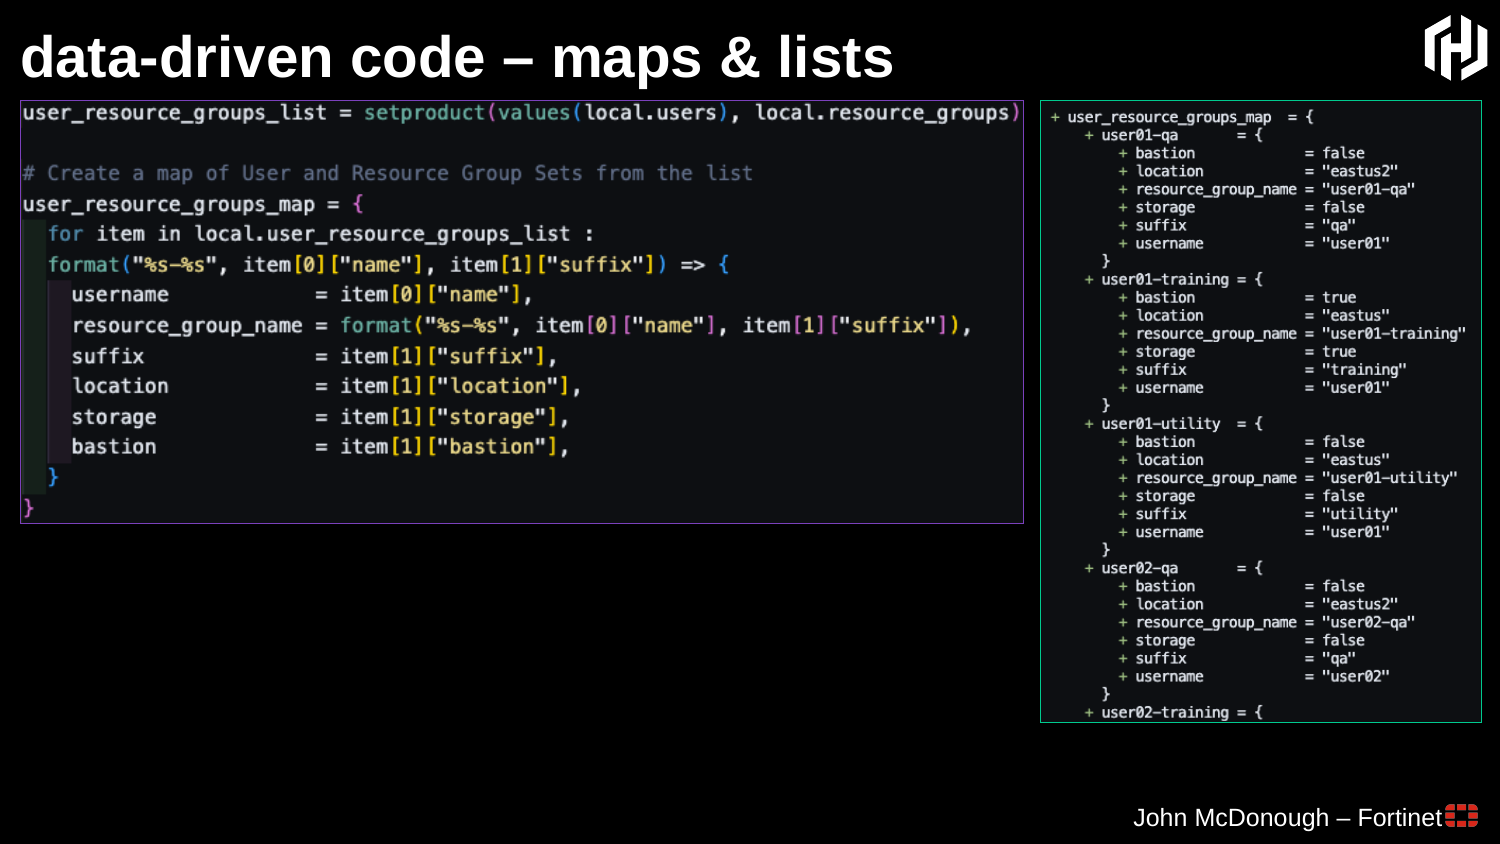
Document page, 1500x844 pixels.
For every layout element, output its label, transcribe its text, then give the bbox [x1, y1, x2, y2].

list data-driven code – maps & lists [20, 18, 1361, 111]
picture [1040, 100, 1483, 723]
picture [19, 100, 1024, 524]
text_box John McDonough – Fortinet [1118, 794, 1418, 839]
picture [1423, 782, 1500, 844]
